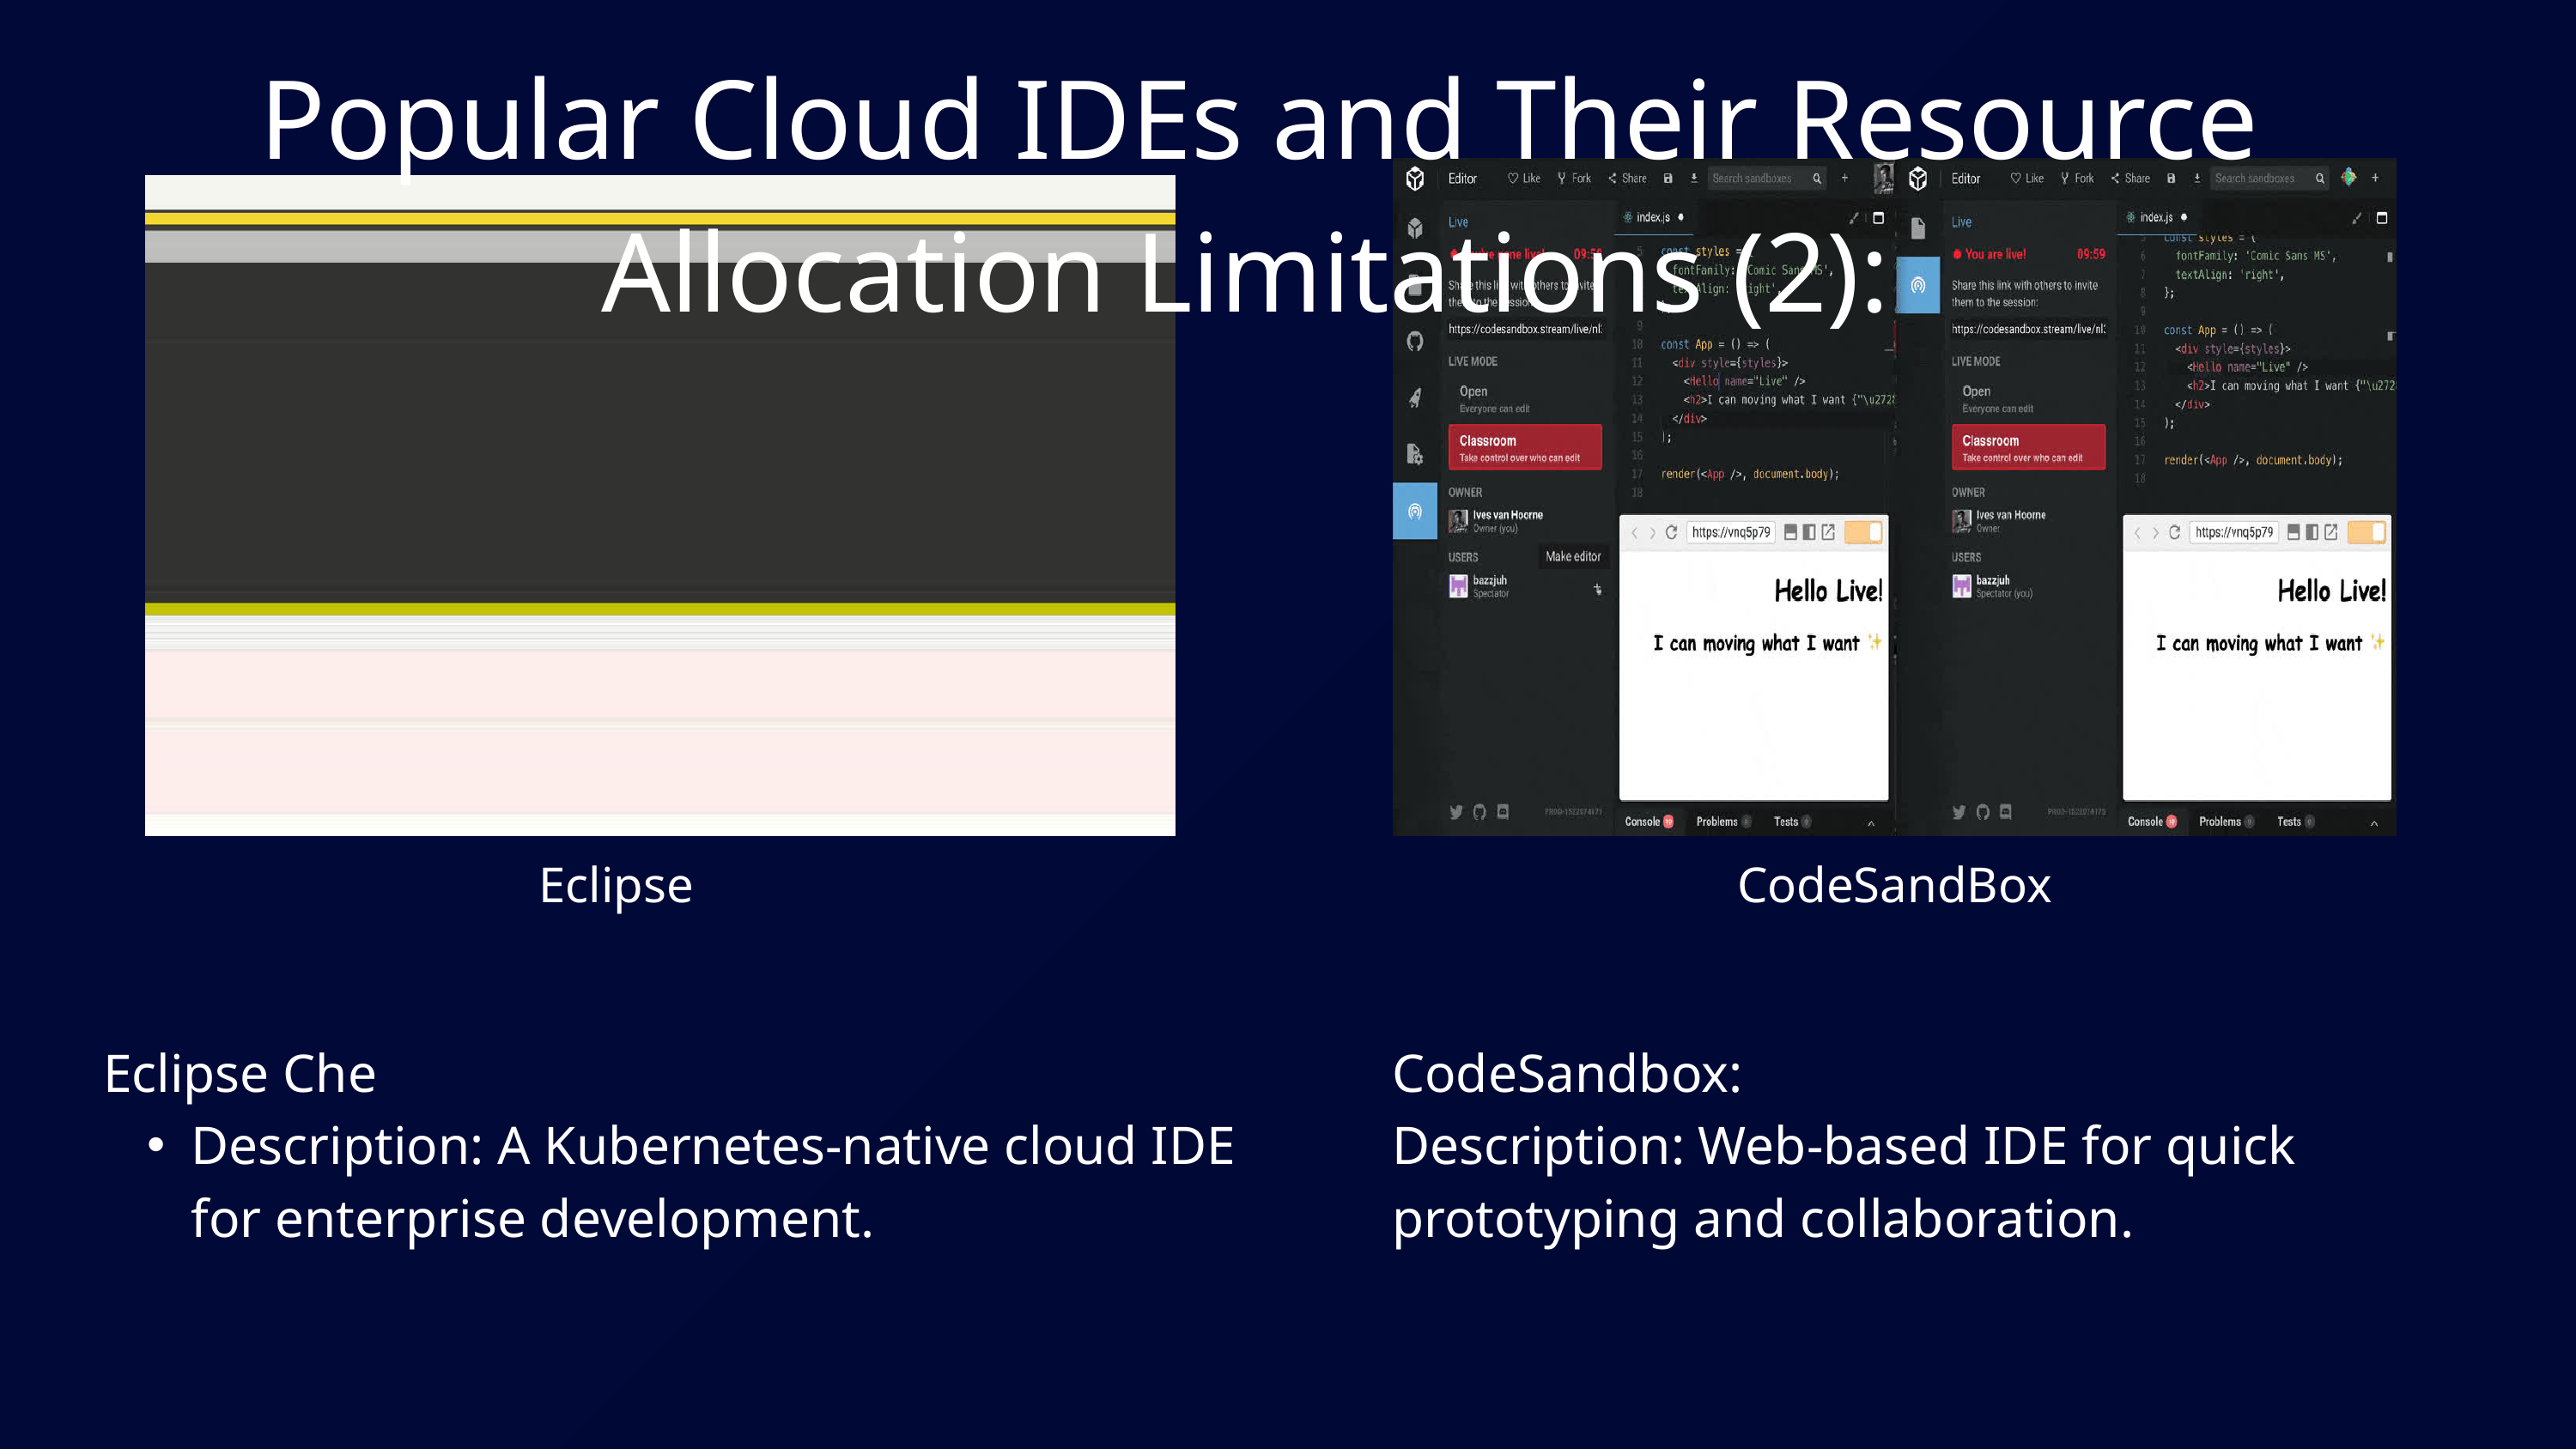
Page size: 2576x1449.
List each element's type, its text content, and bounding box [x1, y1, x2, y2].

text_box Eclipse Che Description: A Kubernetes-native cloud IDE for enterprise development. [103, 1029, 1246, 1320]
text_box CodeSandbox: Description: Web-based IDE for quick prototyping and collaboration. [1392, 1029, 2535, 1248]
text_box Popular Cloud IDEs and Their Resource Allocation Limitations (2): [21, 27, 2470, 334]
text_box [1677, 836, 2112, 952]
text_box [1391, 157, 2397, 837]
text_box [144, 174, 1176, 837]
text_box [404, 836, 841, 952]
